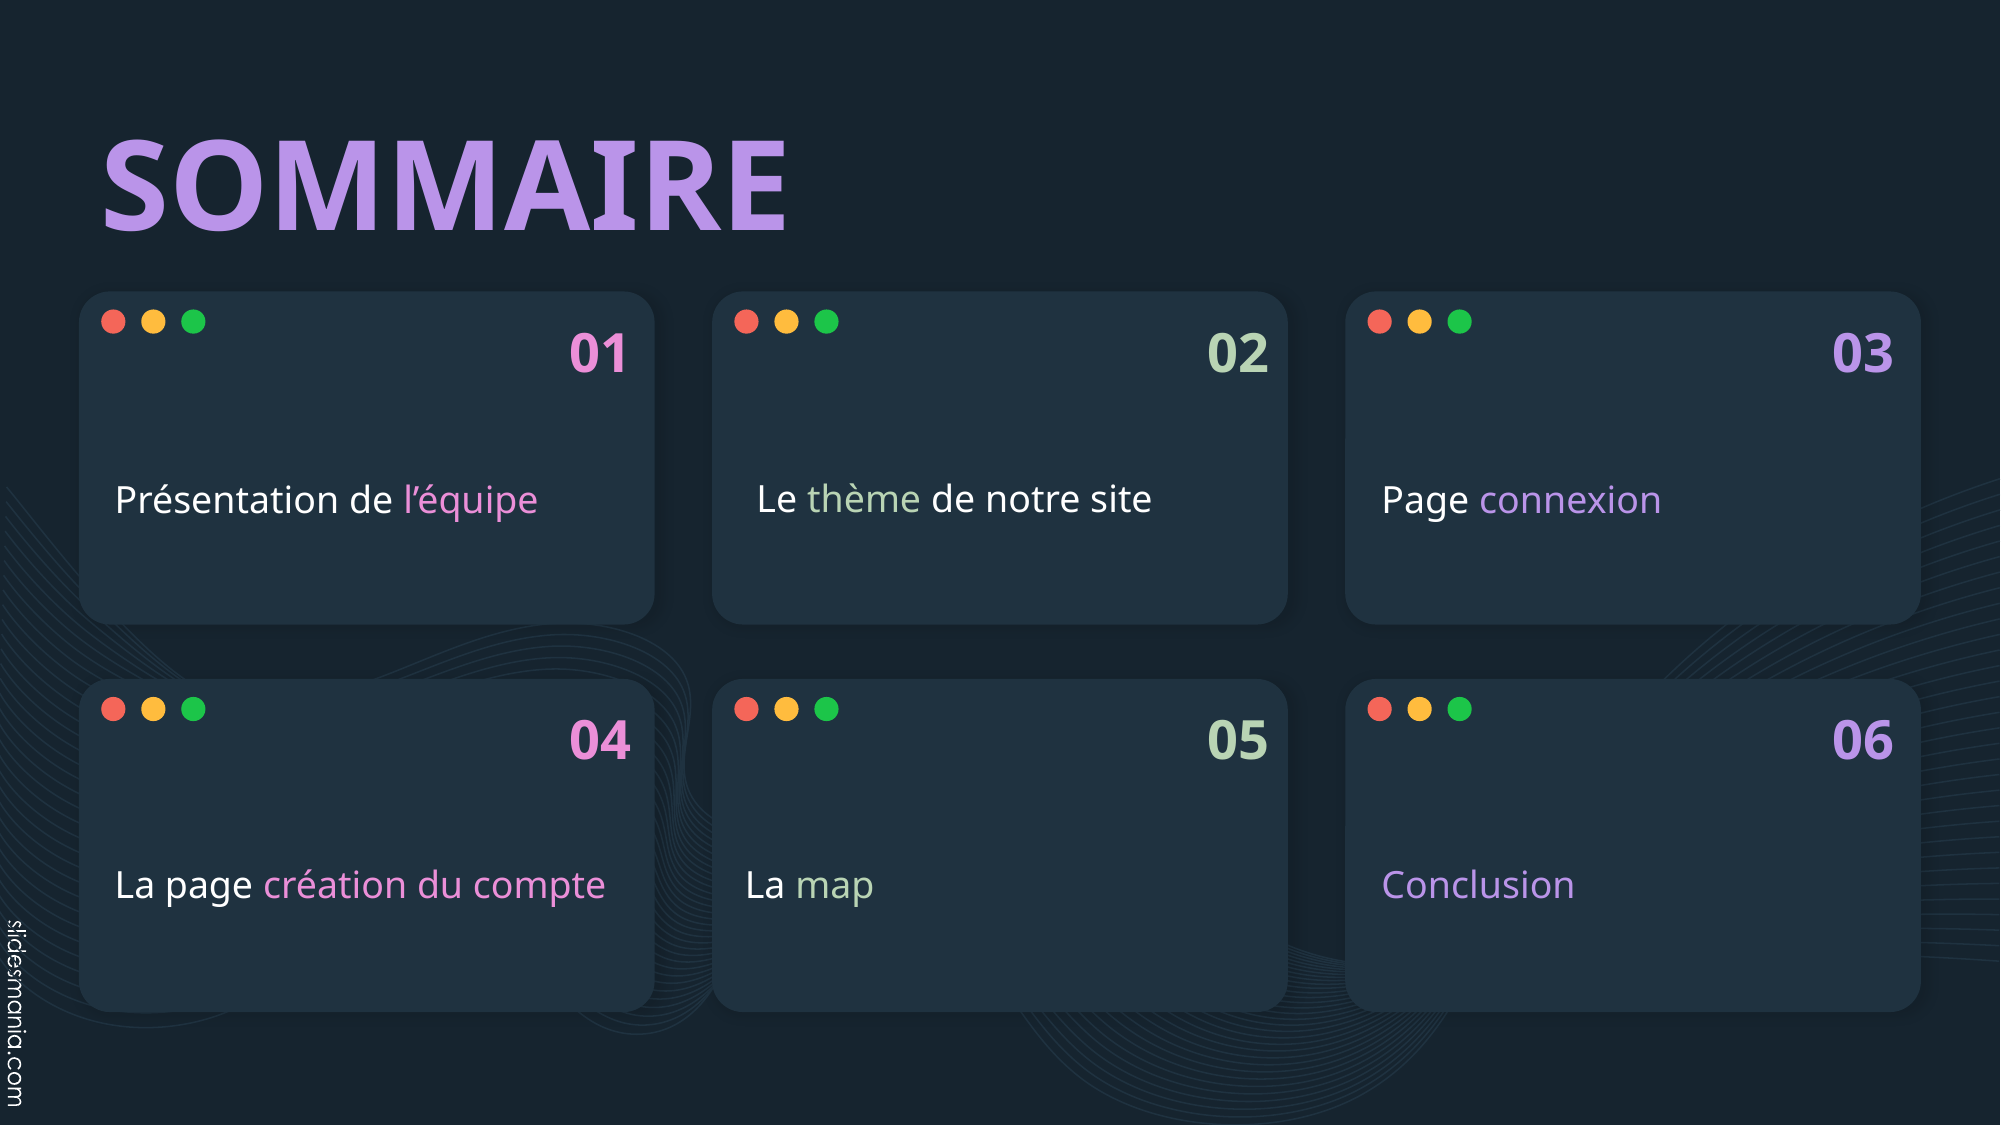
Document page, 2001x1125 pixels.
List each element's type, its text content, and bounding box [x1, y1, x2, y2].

list Conclusion [1361, 784, 1902, 983]
list La map [724, 784, 1266, 983]
list Le thème de notre site [736, 398, 1277, 597]
title SOMMAIRE [80, 85, 1920, 212]
title 06 [1558, 685, 1915, 800]
list La page création du compte [94, 784, 635, 983]
title 02 [933, 298, 1290, 413]
title 03 [1558, 298, 1915, 413]
title 05 [933, 685, 1290, 800]
title 01 [296, 298, 652, 413]
list Présentation de l’équipe [94, 399, 635, 598]
title 04 [296, 685, 652, 800]
list Page connexion [1361, 399, 1902, 598]
